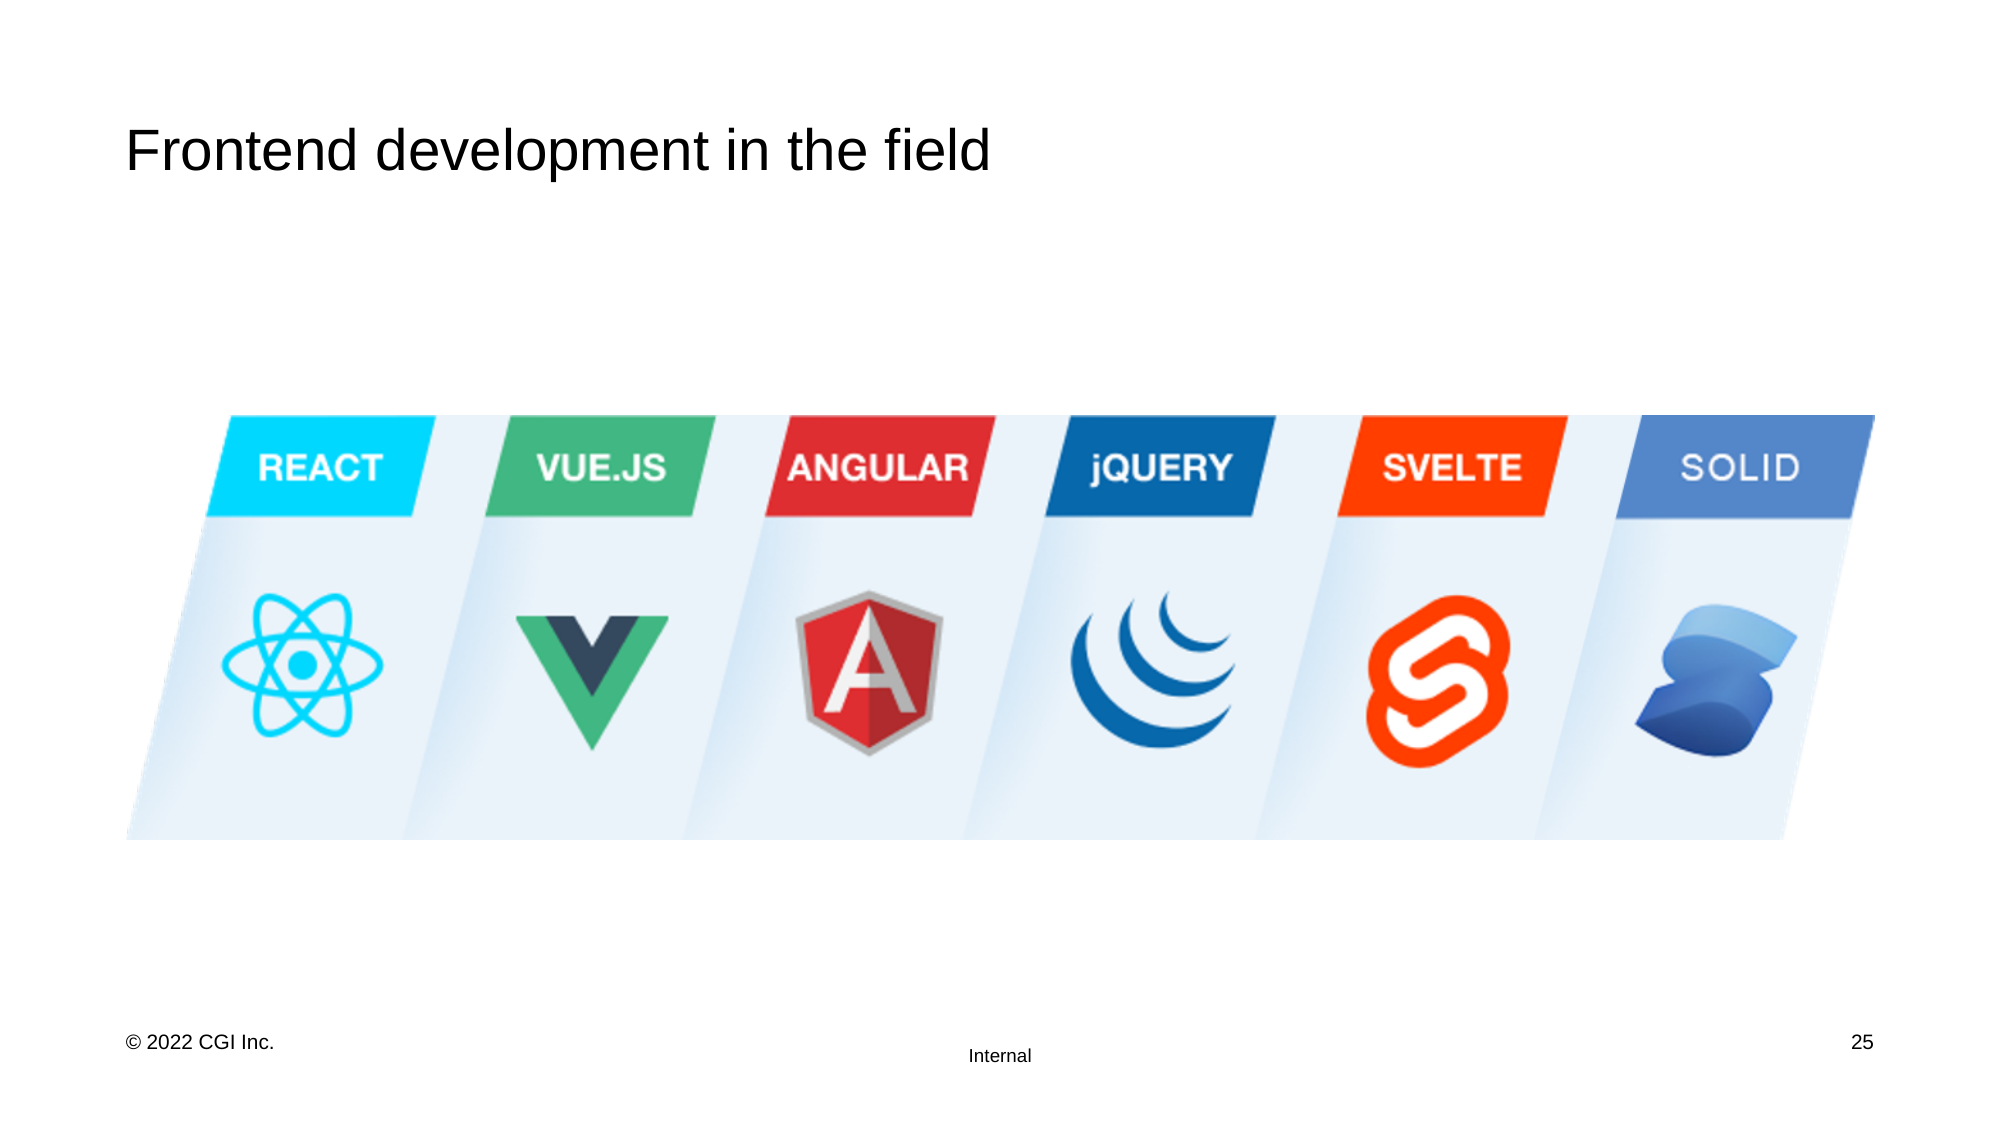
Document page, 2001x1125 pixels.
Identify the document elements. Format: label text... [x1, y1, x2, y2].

title Frontend development in the field [125, 112, 1875, 207]
picture [125, 415, 1875, 840]
slide_number 25 [1831, 1027, 1875, 1056]
